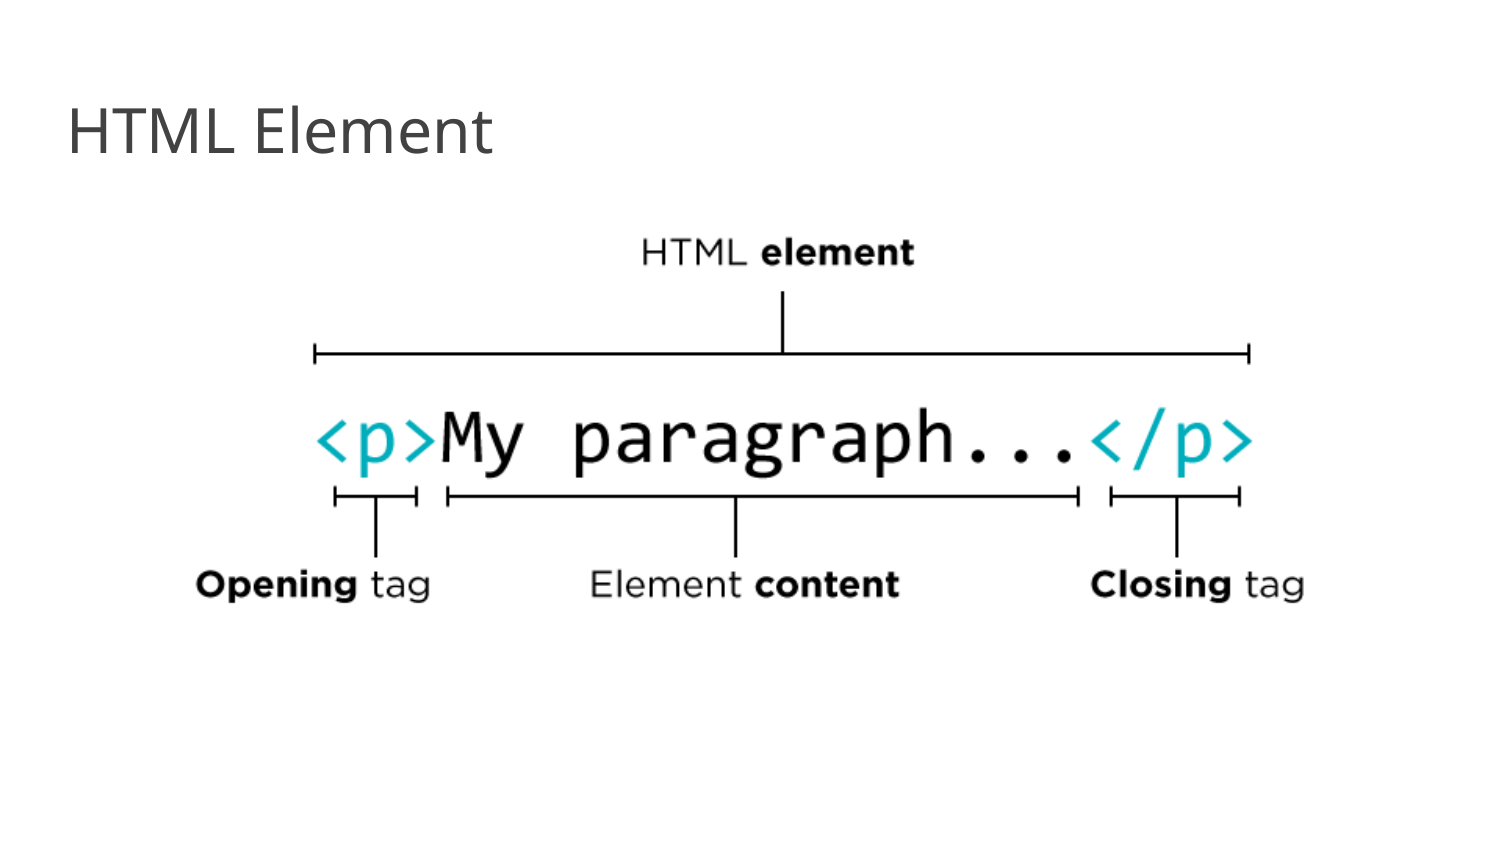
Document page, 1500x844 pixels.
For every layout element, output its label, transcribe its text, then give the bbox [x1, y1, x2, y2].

title HTML Element [51, 61, 1449, 182]
picture [193, 232, 1307, 612]
